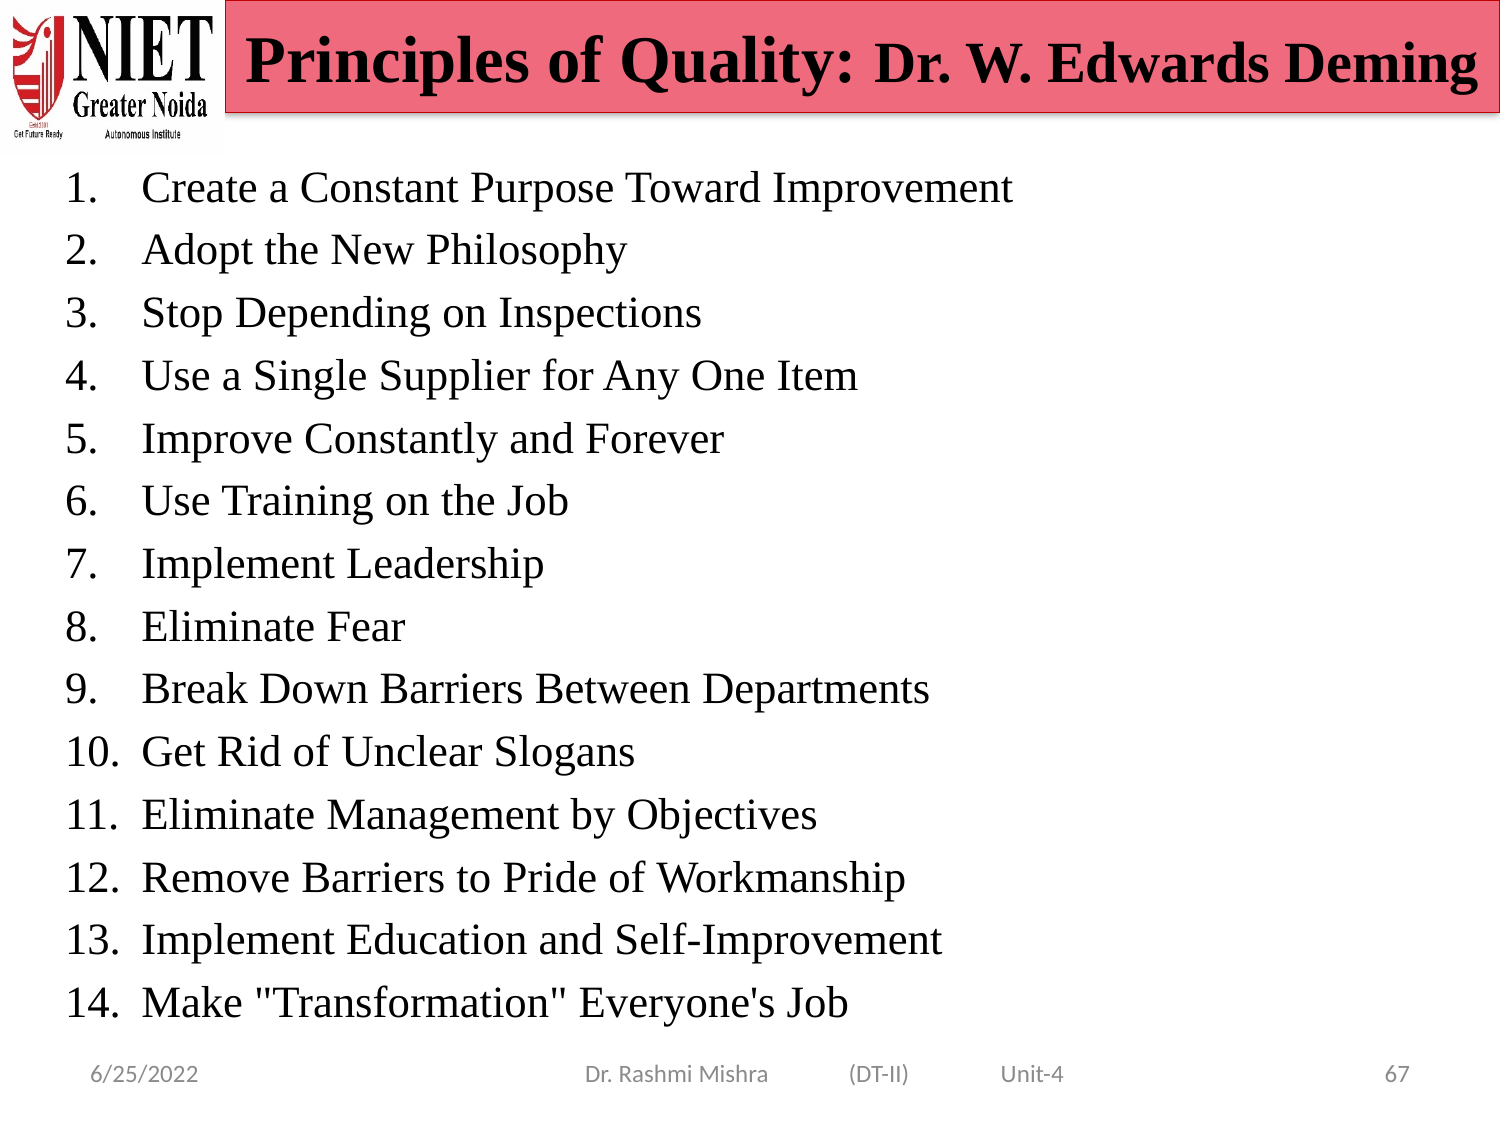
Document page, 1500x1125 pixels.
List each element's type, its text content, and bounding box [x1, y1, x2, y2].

picture [0, 0, 226, 156]
list Create a Constant Purpose Toward Improvement Adopt the New Philosophy Stop Depending on Inspections Use a Single Supplier for Any One Item Improve Constantly and Forever Use Training on the Job Implement Leadership Eliminate Fear Break Down Barriers Between Departments Get Rid of Unclear Slogans Eliminate Management by Objectives Remove Barriers to Pride of Workmanship Implement Education and Self-Improvement Make "Transformation" Everyone's Job [50, 149, 1463, 1038]
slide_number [75, 1042, 412, 1103]
footer Dr. Rashmi Mishra (DT-II) Unit-4 [412, 1042, 1074, 1103]
slide_number 67 [1074, 1042, 1425, 1103]
text_box Principles of Quality: Dr. W. Edwards Deming [226, 0, 1500, 113]
